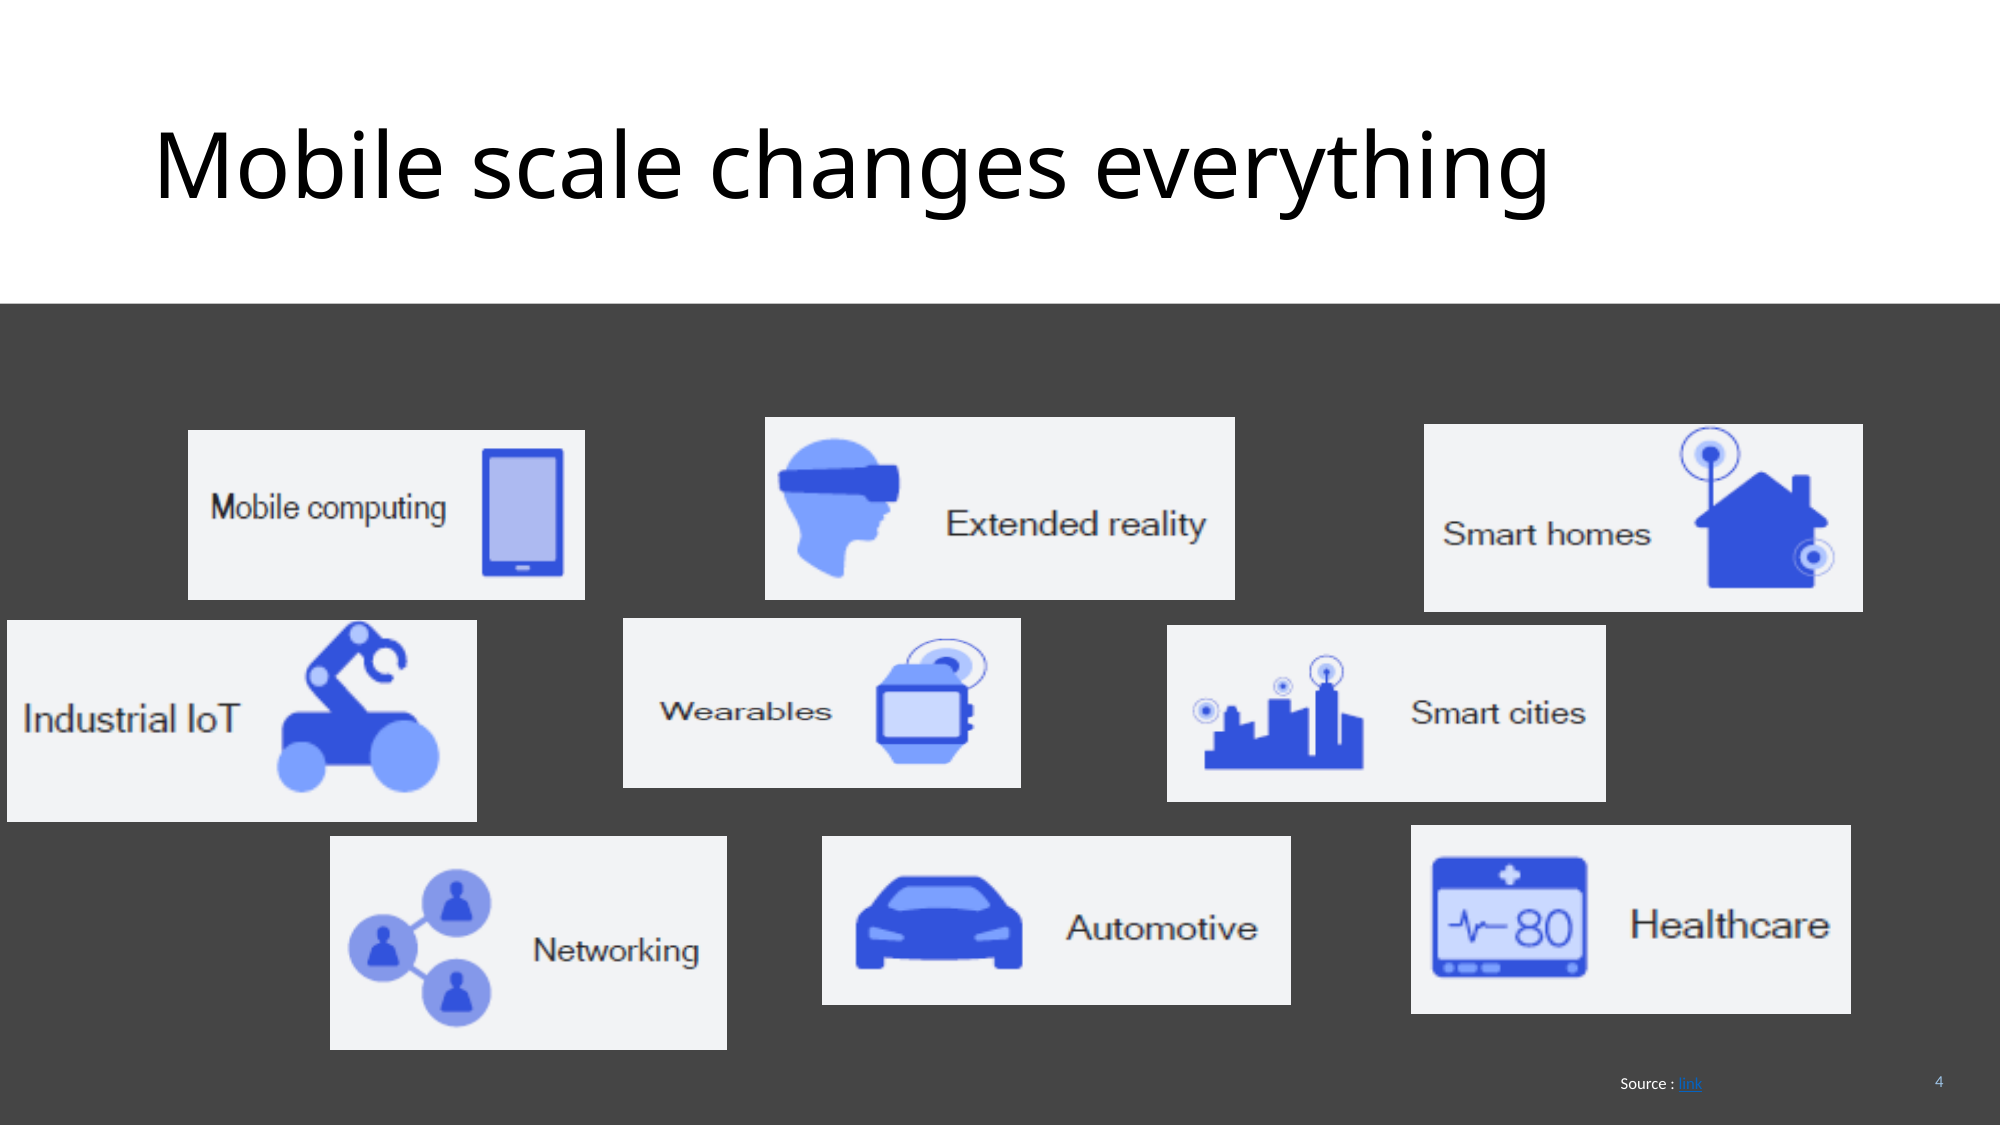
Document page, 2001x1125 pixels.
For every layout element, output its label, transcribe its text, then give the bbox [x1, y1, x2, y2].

picture [765, 417, 1235, 600]
picture [623, 618, 1021, 788]
title Mobile scale changes everything [137, 59, 1863, 278]
picture [1411, 825, 1851, 1014]
picture [1167, 625, 1606, 802]
text_box Source : link [1605, 1065, 1816, 1100]
picture [7, 620, 477, 822]
picture [188, 430, 585, 600]
picture [330, 836, 727, 1050]
picture [1424, 424, 1863, 612]
text_box [0, 0, 2000, 305]
picture [822, 836, 1291, 1005]
